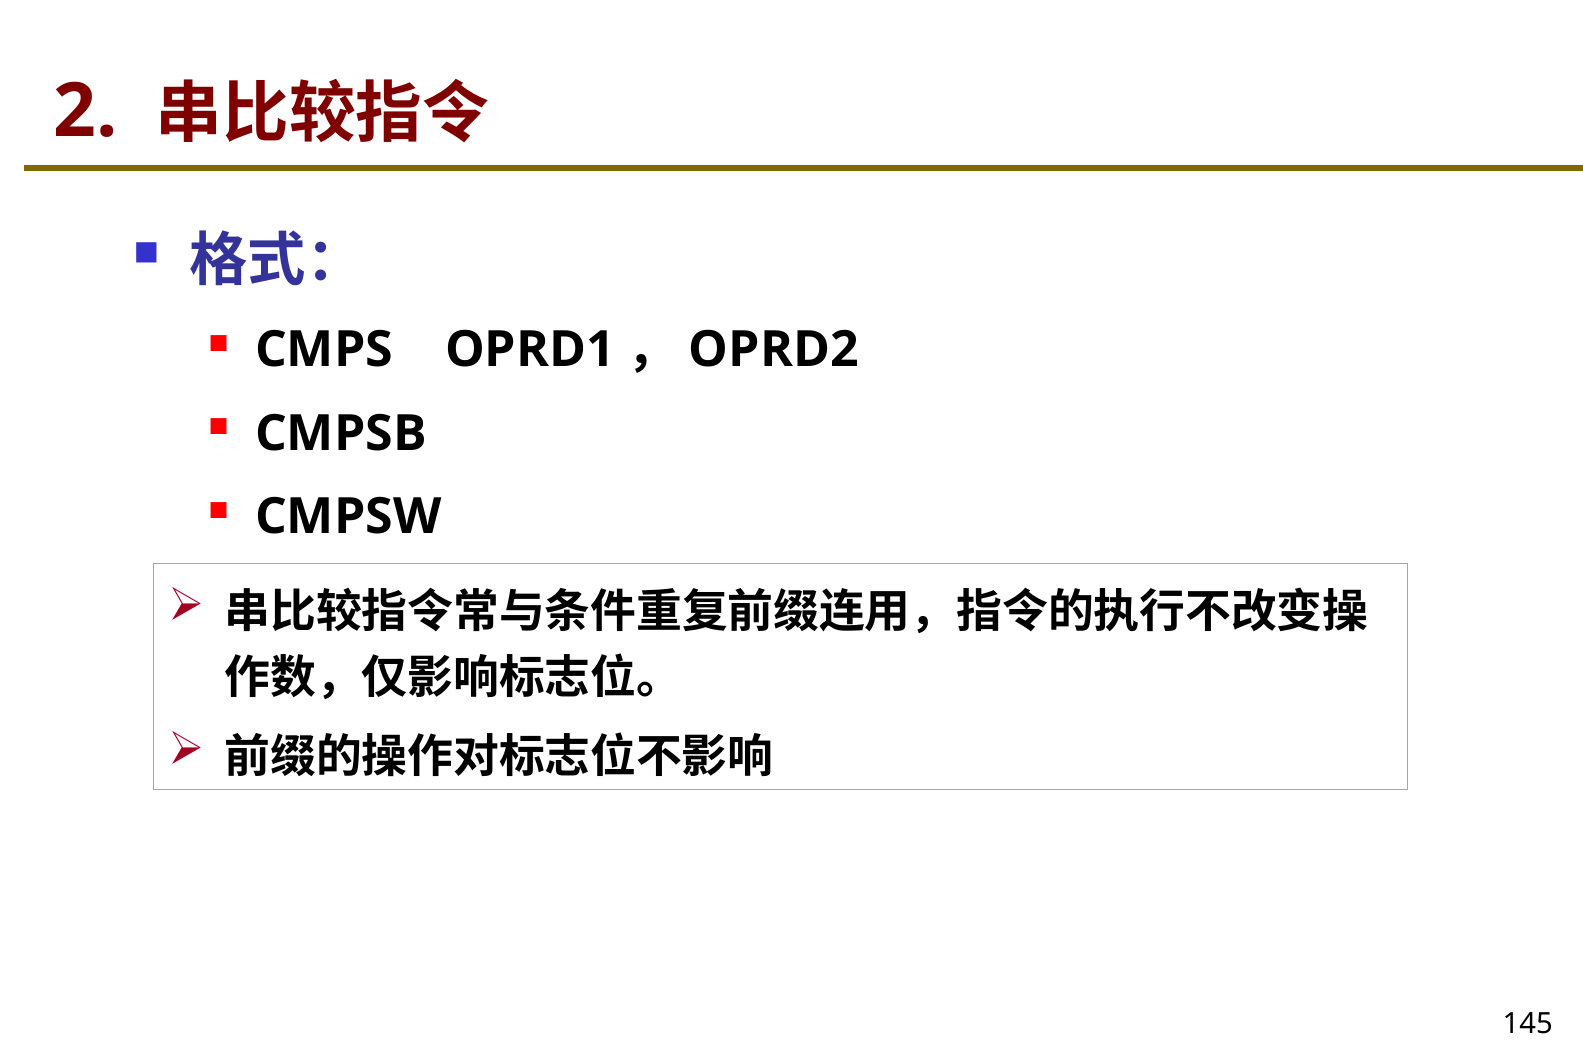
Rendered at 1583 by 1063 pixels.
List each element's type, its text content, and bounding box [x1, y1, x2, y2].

text_box 串比较指令常与条件重复前缀连用，指令的执行不改变操作数，仅影响标志位。 前缀的操作对标志位不影响 [153, 563, 1408, 789]
list 格式： CMPS OPRD1，OPRD2 CMPSB CMPSW [118, 207, 1515, 555]
title 2. 串比较指令 [38, 33, 1388, 160]
slide_number 145 [1443, 980, 1569, 1052]
